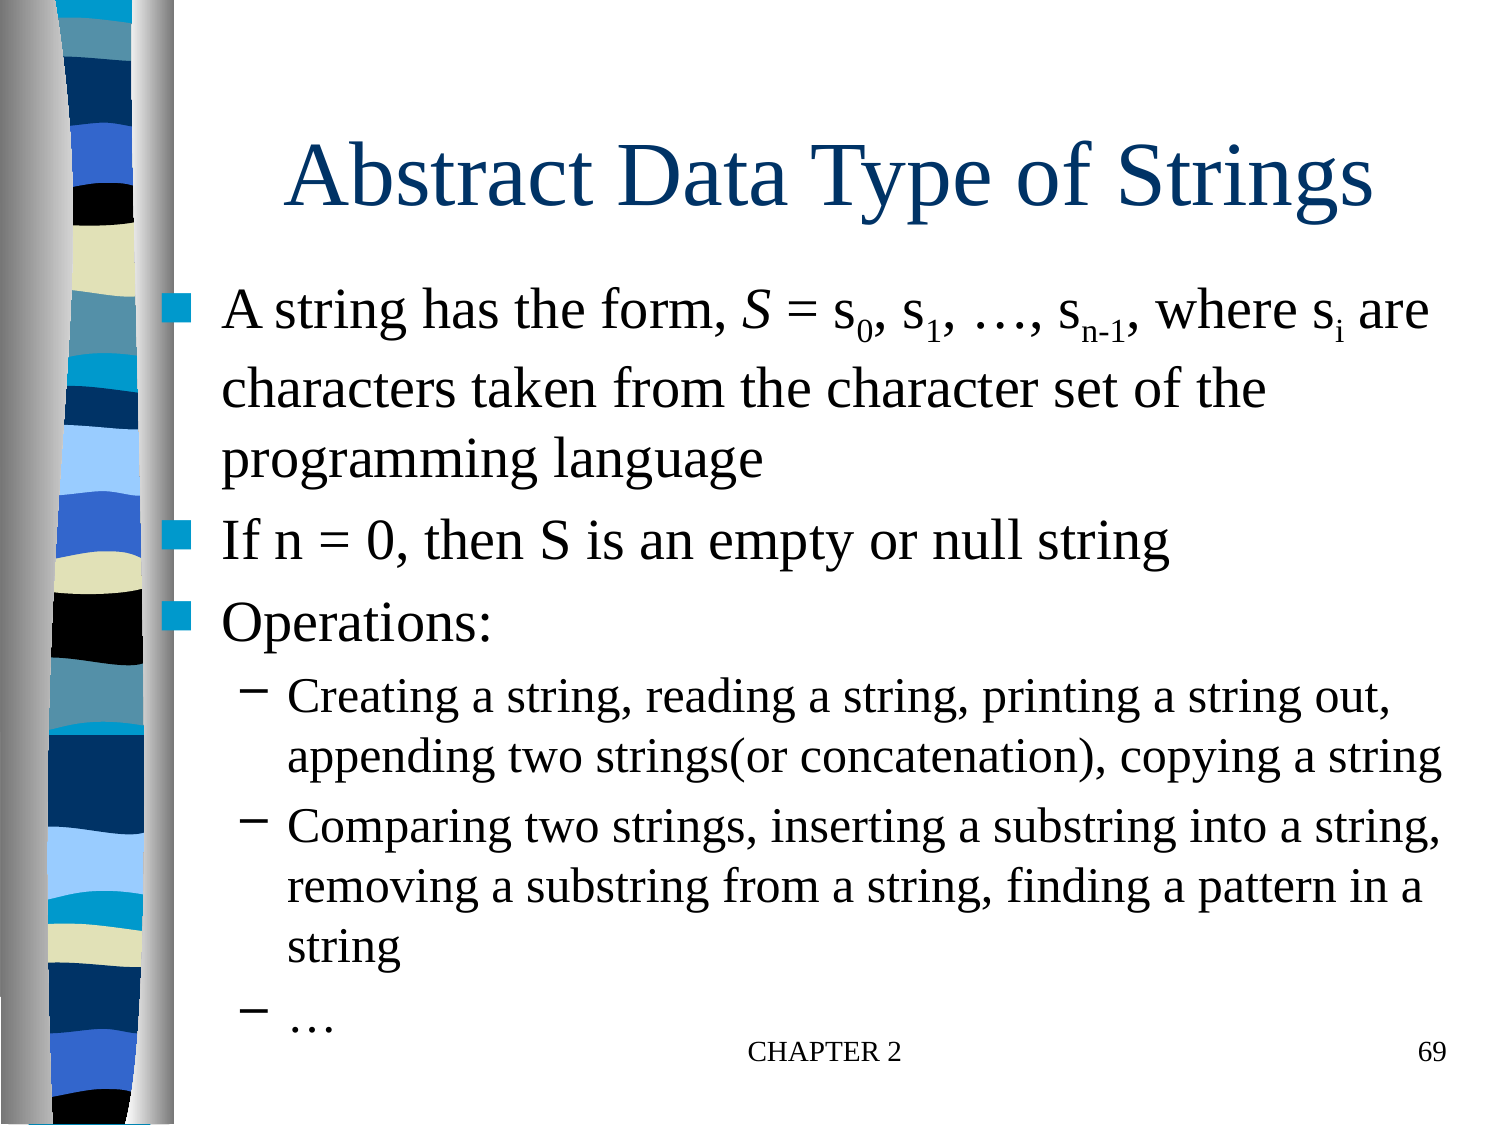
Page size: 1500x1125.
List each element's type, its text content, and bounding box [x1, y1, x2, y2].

text_box A string has the form, S = s0, s1, …, sn-1, where si are characters taken from the character set of the programming language If n = 0, then S is an empty or null string Operations: Creating a string, reading a string, printing a string out, appending two strings(or concatenation), copying a string Comparing two strings, inserting a substring into a string, removing a substring from a string, finding a pattern in a string … [150, 262, 1463, 938]
footer CHAPTER 2 [587, 1025, 1063, 1100]
slide_number 69 [1149, 1025, 1463, 1100]
title Abstract Data Type of Strings [192, 75, 1468, 263]
